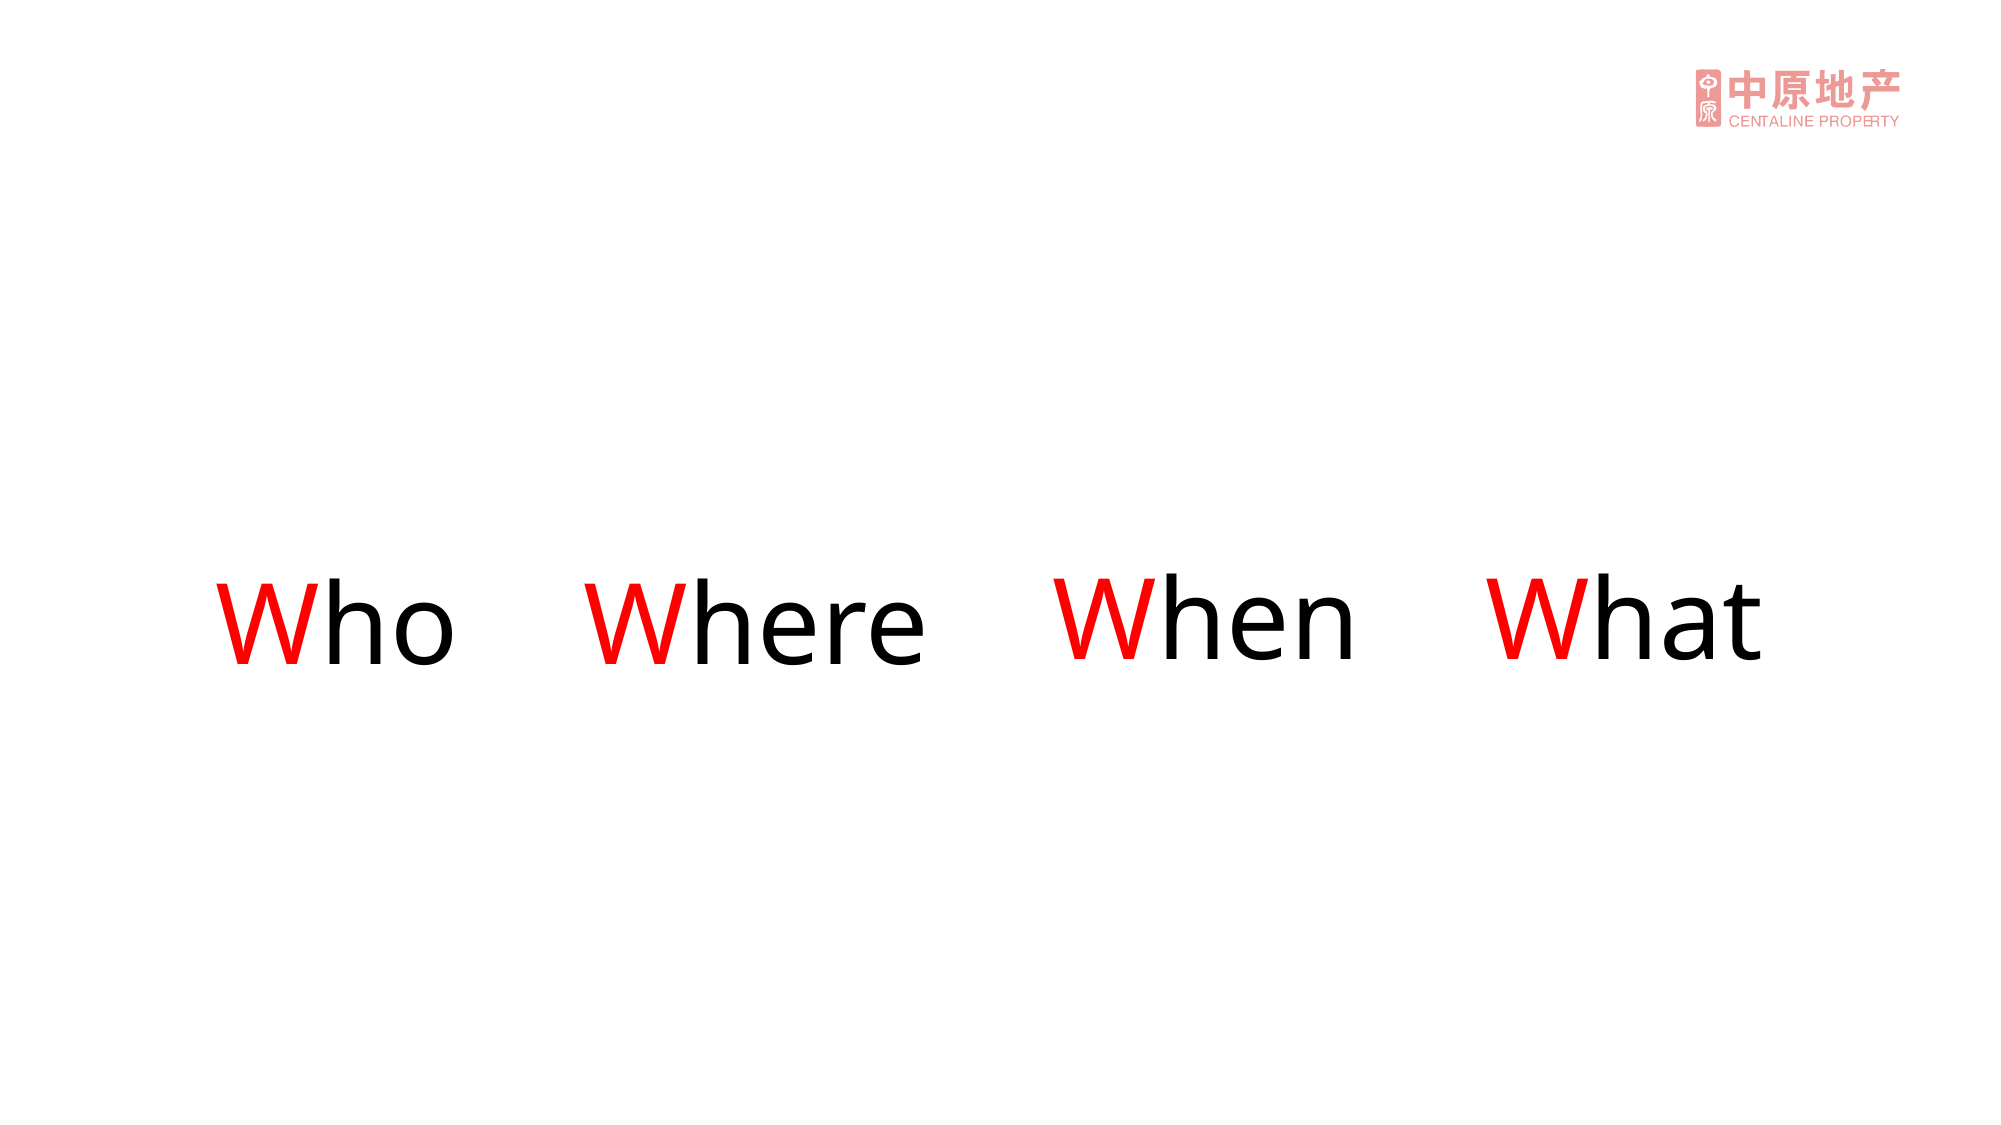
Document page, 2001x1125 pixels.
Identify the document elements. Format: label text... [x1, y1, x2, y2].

text_box What [1470, 539, 1778, 690]
text_box Where [568, 544, 944, 695]
text_box Who [201, 544, 473, 695]
text_box When [1038, 539, 1375, 690]
text_box [1695, 68, 1900, 128]
